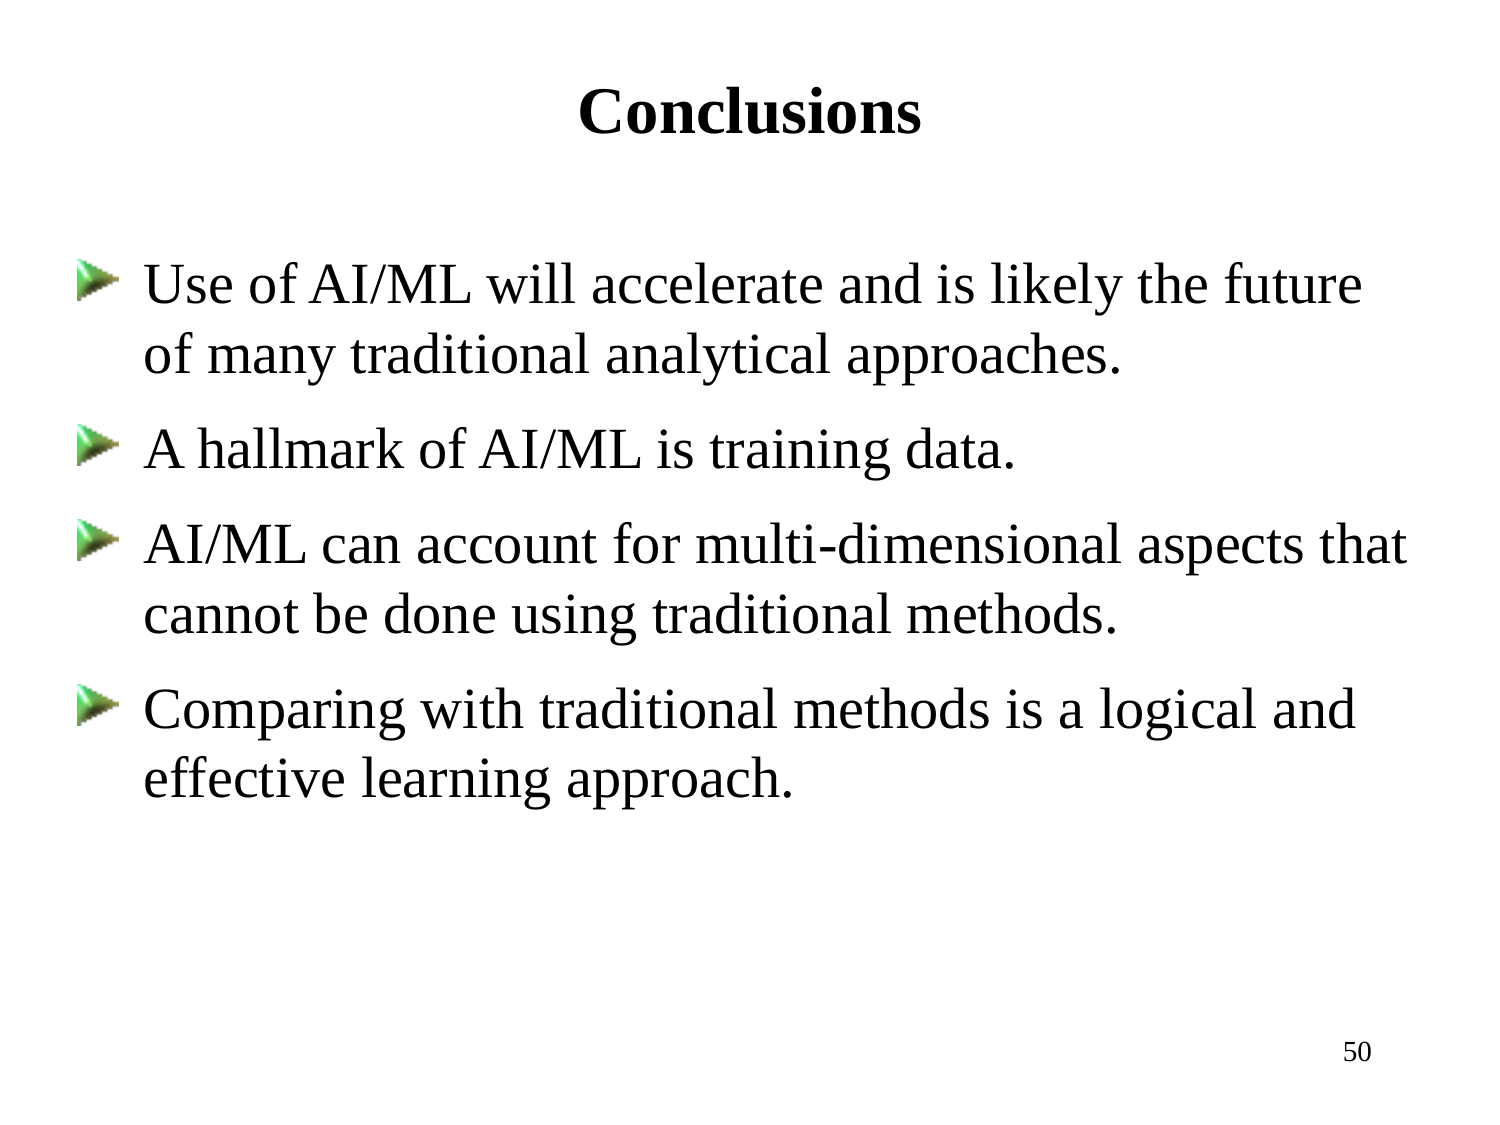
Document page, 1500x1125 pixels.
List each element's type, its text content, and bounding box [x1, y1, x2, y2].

picture [77, 519, 119, 561]
picture [77, 684, 119, 726]
text_box Conclusions [562, 59, 938, 155]
picture [77, 259, 119, 301]
slide_number 50 [1074, 1024, 1388, 1101]
picture [77, 424, 119, 466]
text_box Use of AI/ML will accelerate and is likely the future of many traditional analytical approaches. A hallmark of AI/ML is training data. AI/ML can account for multi-dimensional aspects that cannot be done using traditional methods. Comparing with traditional methods is a logical and effective learning approach. [62, 237, 1425, 817]
